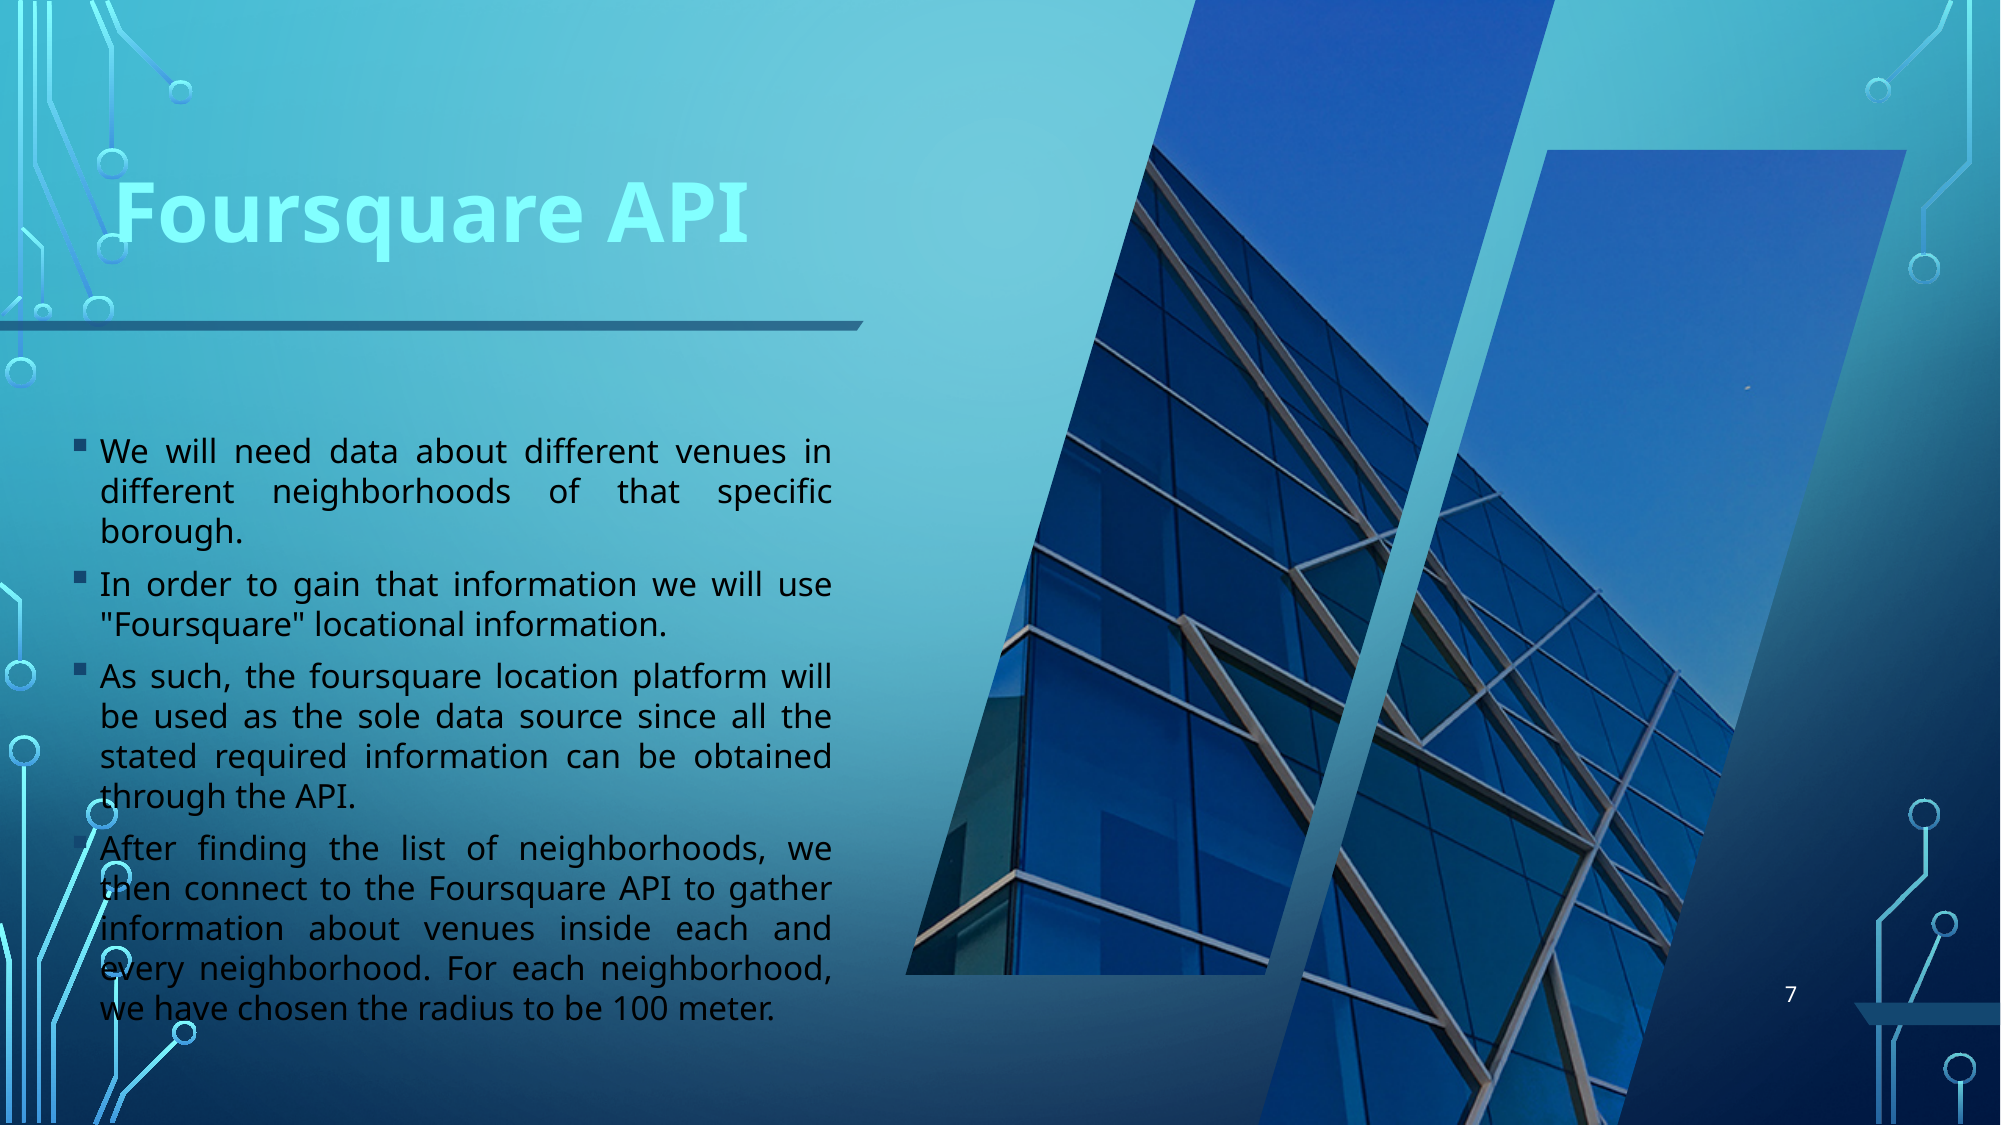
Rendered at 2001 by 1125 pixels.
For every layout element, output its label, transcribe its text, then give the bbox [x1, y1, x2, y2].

list We will need data about different venues in different neighborhoods of that specific borough. In order to gain that information we will use "Foursquare" locational information. As such, the foursquare location platform will be used as the sole data source since all the stated required information can be obtained through the API. After finding the list of neighborhoods, we then connect to the Foursquare API to gather information about venues inside each and every neighborhood. For each neighborhood, we have chosen the radius to be 100 meter. [70, 422, 850, 985]
list Foursquare API [97, 131, 875, 255]
picture [905, 0, 1907, 1125]
